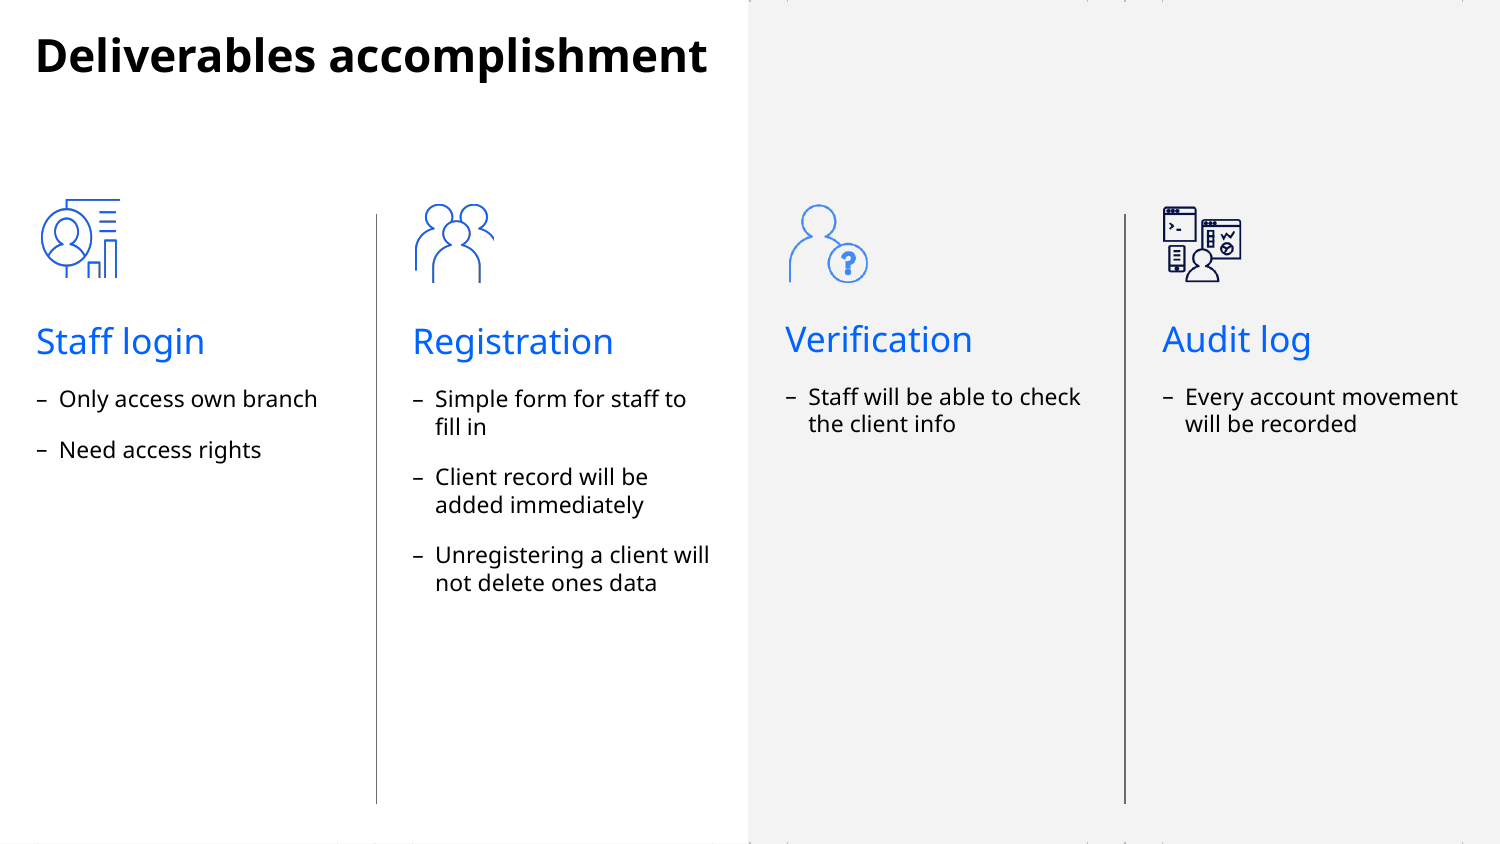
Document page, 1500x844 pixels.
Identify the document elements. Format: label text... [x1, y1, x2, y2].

title Deliverables accomplishment [34, 33, 714, 165]
picture [1163, 204, 1242, 283]
text_box [0, 0, 748, 844]
list Registration Simple form for staff to fill in Client record will be added immediately Unregistering a client will not delete ones data [412, 319, 714, 741]
list Staff login Only access own branch Need access rights [36, 319, 370, 741]
picture [789, 204, 868, 283]
picture [41, 198, 120, 278]
text_box Audit log Every account movement will be recorded [1162, 316, 1464, 744]
picture [415, 204, 494, 283]
text_box Verification Staff will be able to check the client info [785, 316, 1088, 744]
